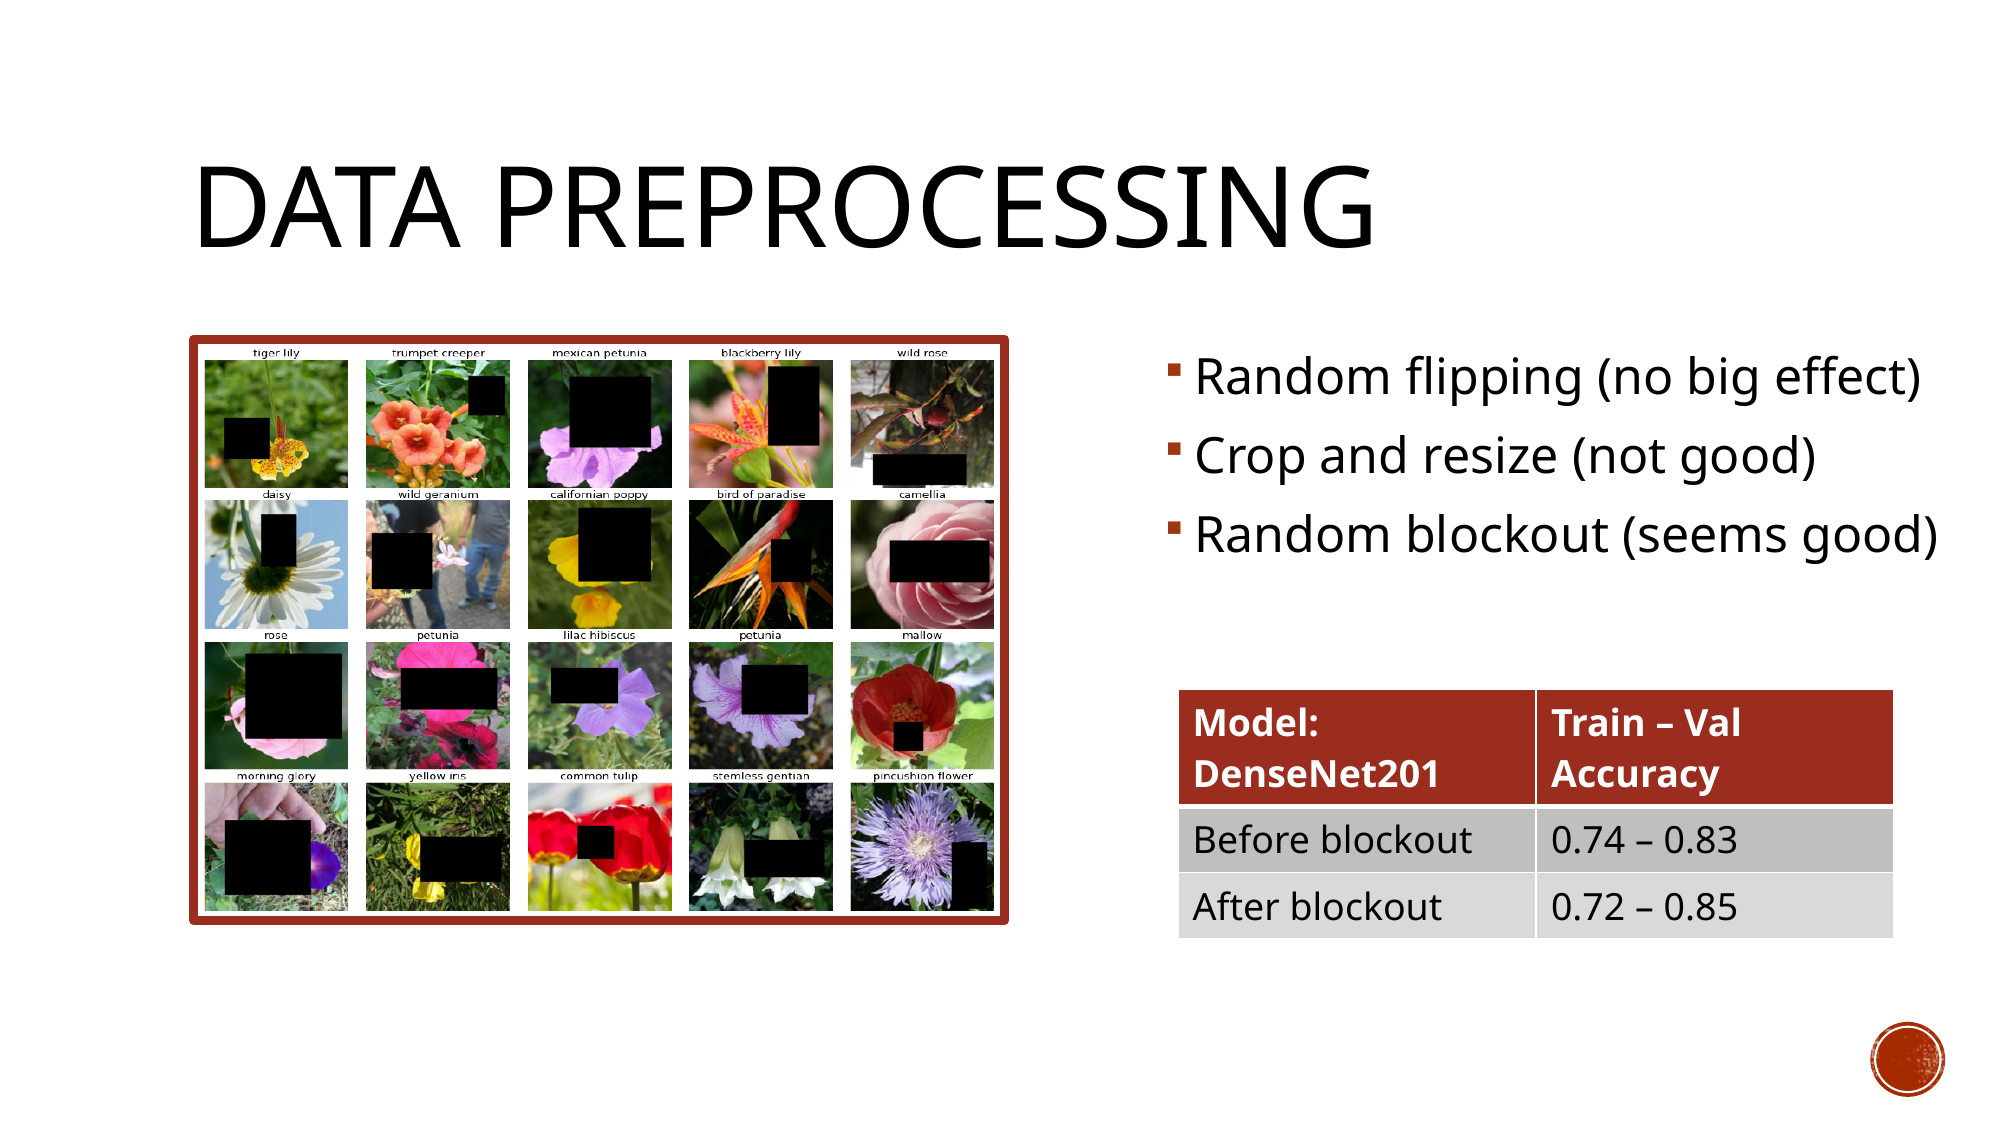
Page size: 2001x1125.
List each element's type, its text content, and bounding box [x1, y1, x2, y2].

picture [198, 344, 1000, 916]
table_cell 0.74 – 0.83 [1537, 809, 1893, 872]
table_cell After blockout [1179, 873, 1535, 938]
title Data preprocessing [175, 79, 1826, 344]
table_header Train – Val Accuracy [1537, 690, 1893, 804]
table_header Model: DenseNet201 [1179, 690, 1535, 804]
list Random flipping (no big effect) Crop and resize (not good) Random blockout (seems good) [1149, 343, 2000, 1008]
table_cell Before blockout [1179, 809, 1535, 872]
table_cell 0.72 – 0.85 [1537, 873, 1893, 938]
